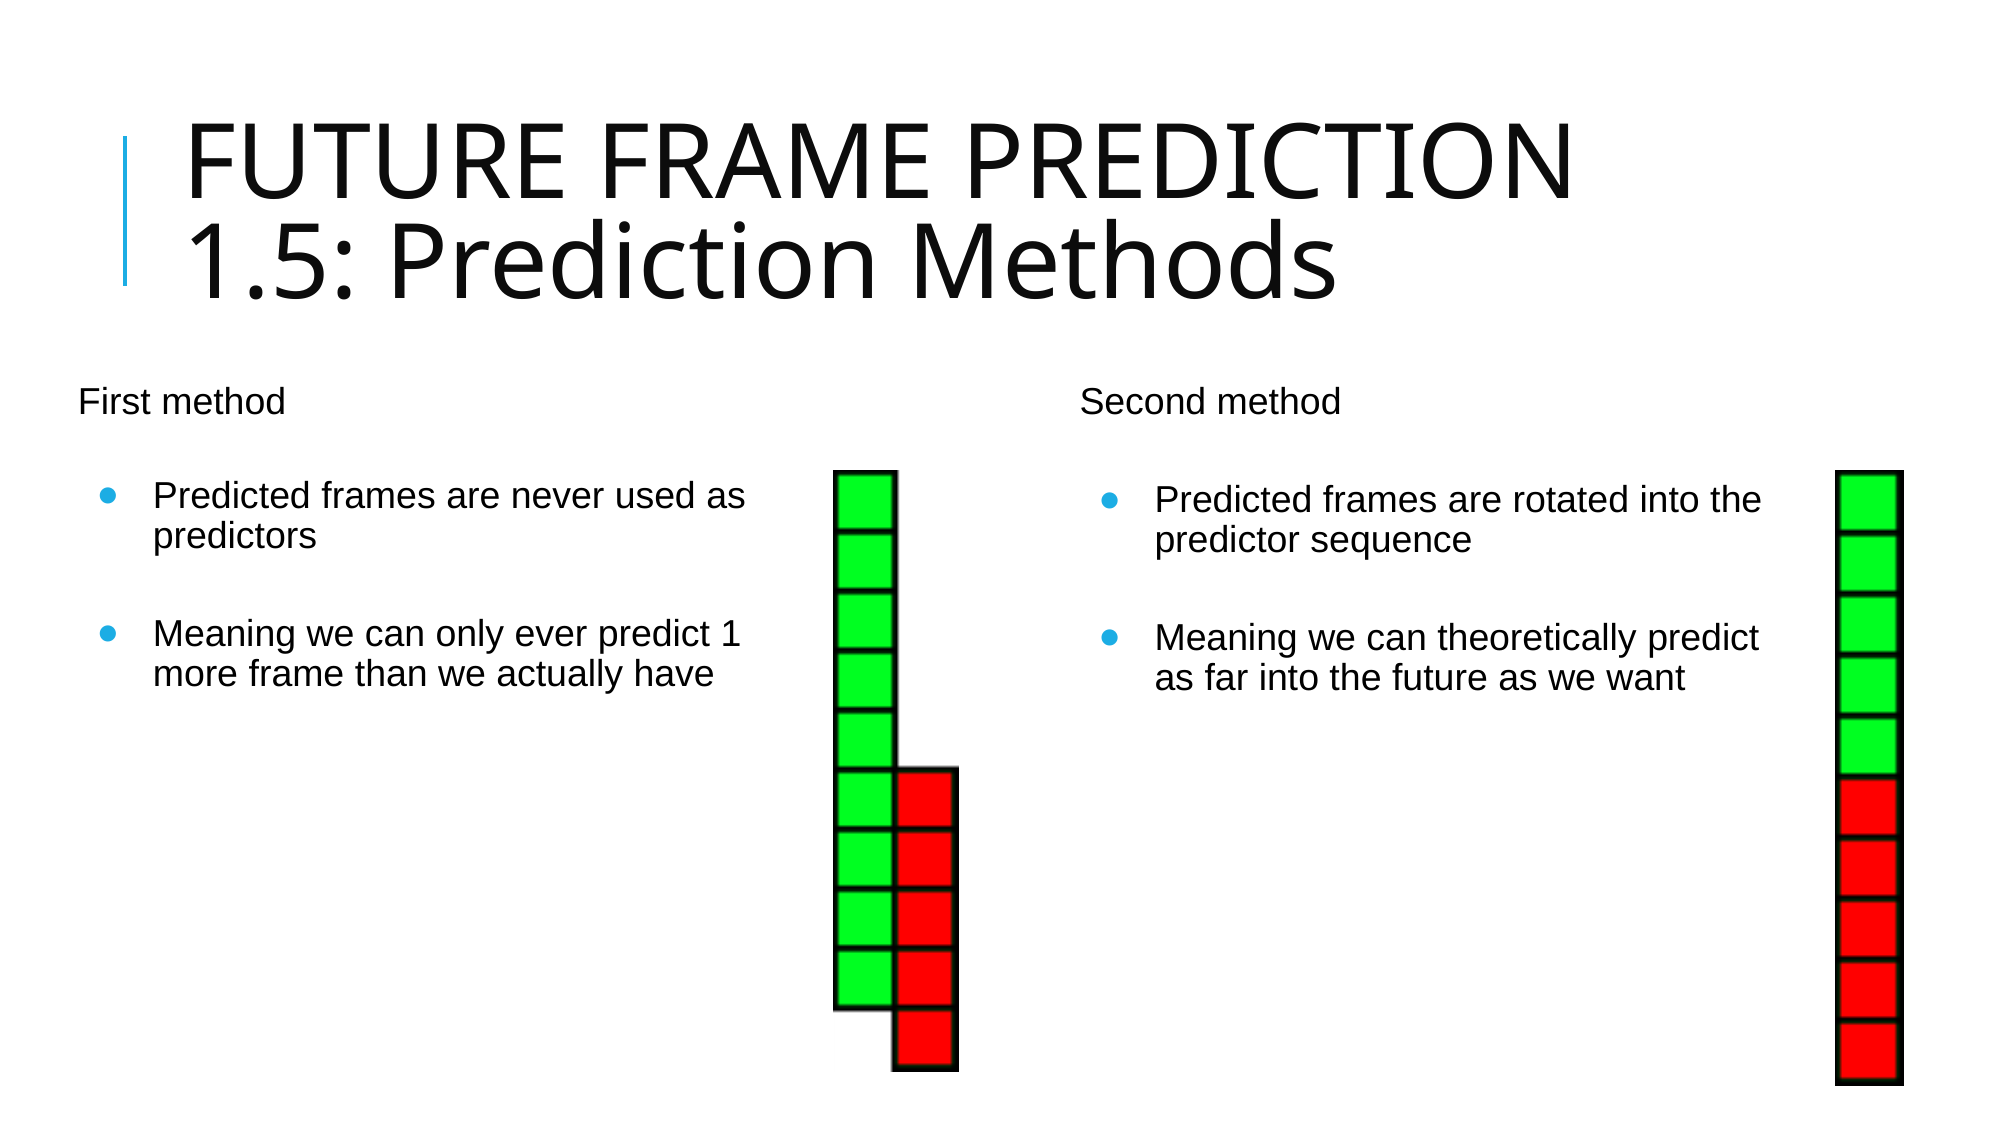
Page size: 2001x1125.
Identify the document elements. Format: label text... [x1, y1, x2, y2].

picture [1835, 470, 1904, 1086]
title FUTURE FRAME PREDICTION 1.5: Prediction Methods [168, 96, 1763, 342]
list Second method Predicted frames are rotated into the predictor sequence Meaning we can theoretically predict as far into the future as we want [1072, 375, 1807, 1125]
list First method ­Predicted frames are never used as predictors Meaning we can only ever predict 1 more frame than we actually have [70, 375, 791, 1125]
picture [832, 470, 959, 1072]
